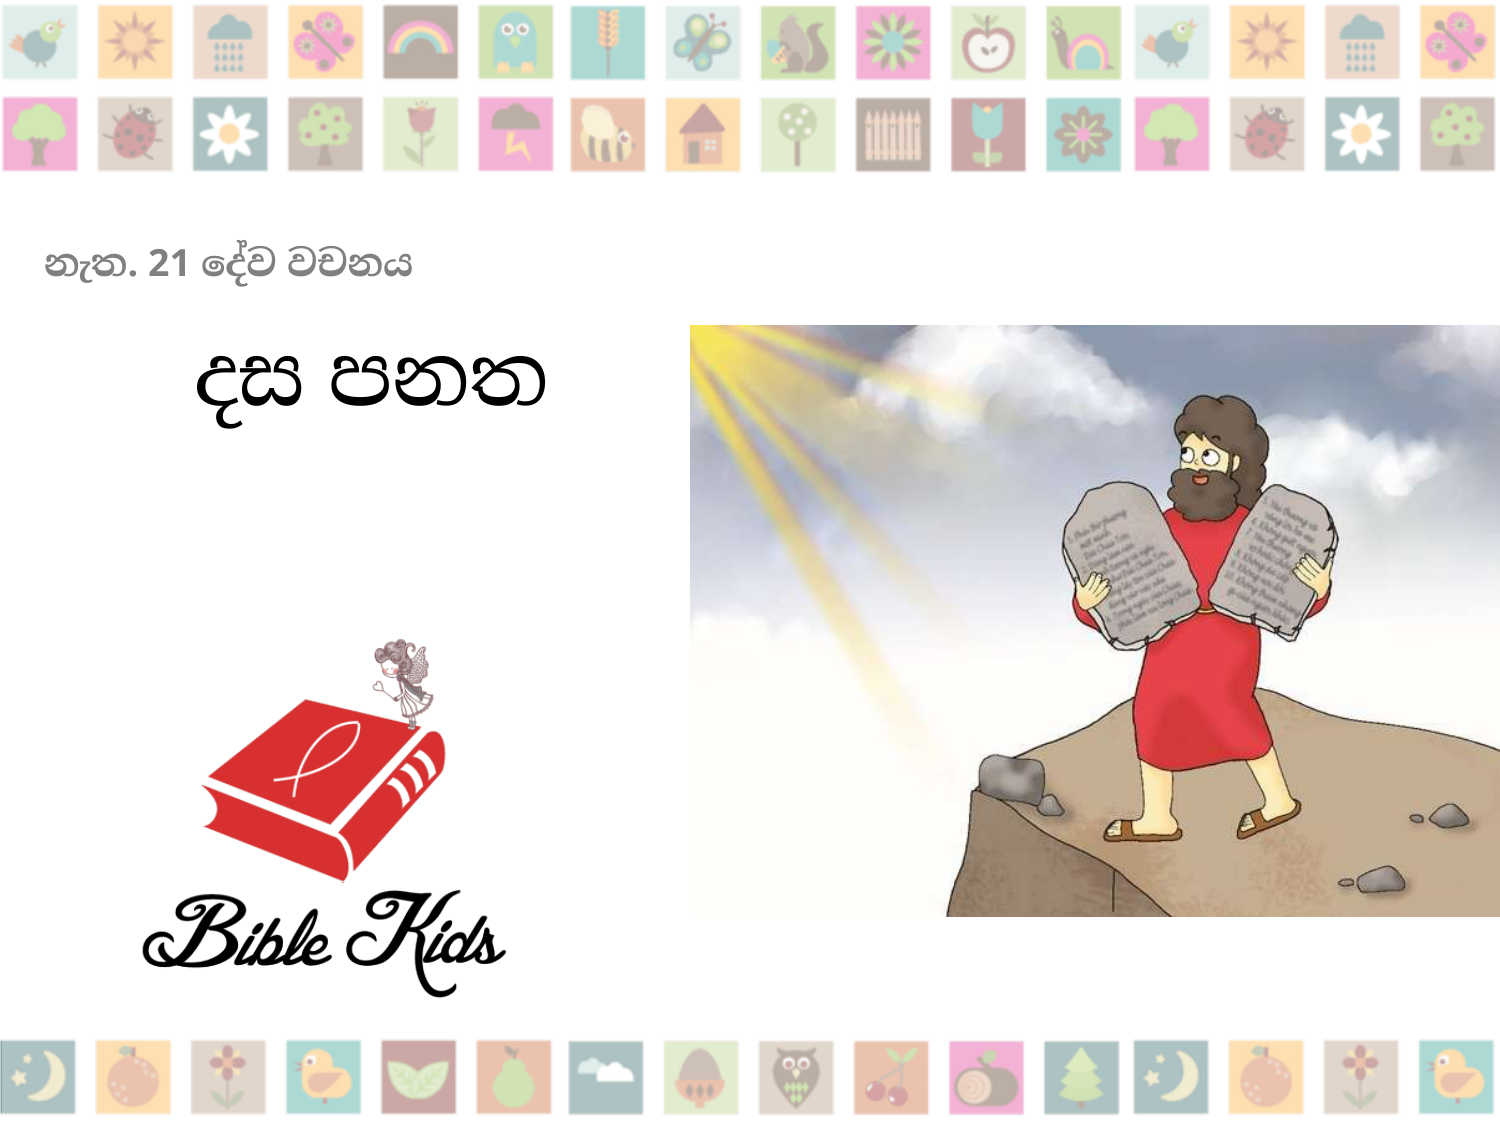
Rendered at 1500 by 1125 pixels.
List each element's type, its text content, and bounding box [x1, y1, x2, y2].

picture [690, 324, 1500, 918]
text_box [0, 1028, 1500, 1118]
text_box නැත. 21 දේව වචනය [29, 231, 514, 292]
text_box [0, 3, 1500, 181]
text_box දස පනත [29, 314, 715, 430]
picture [117, 600, 544, 1027]
